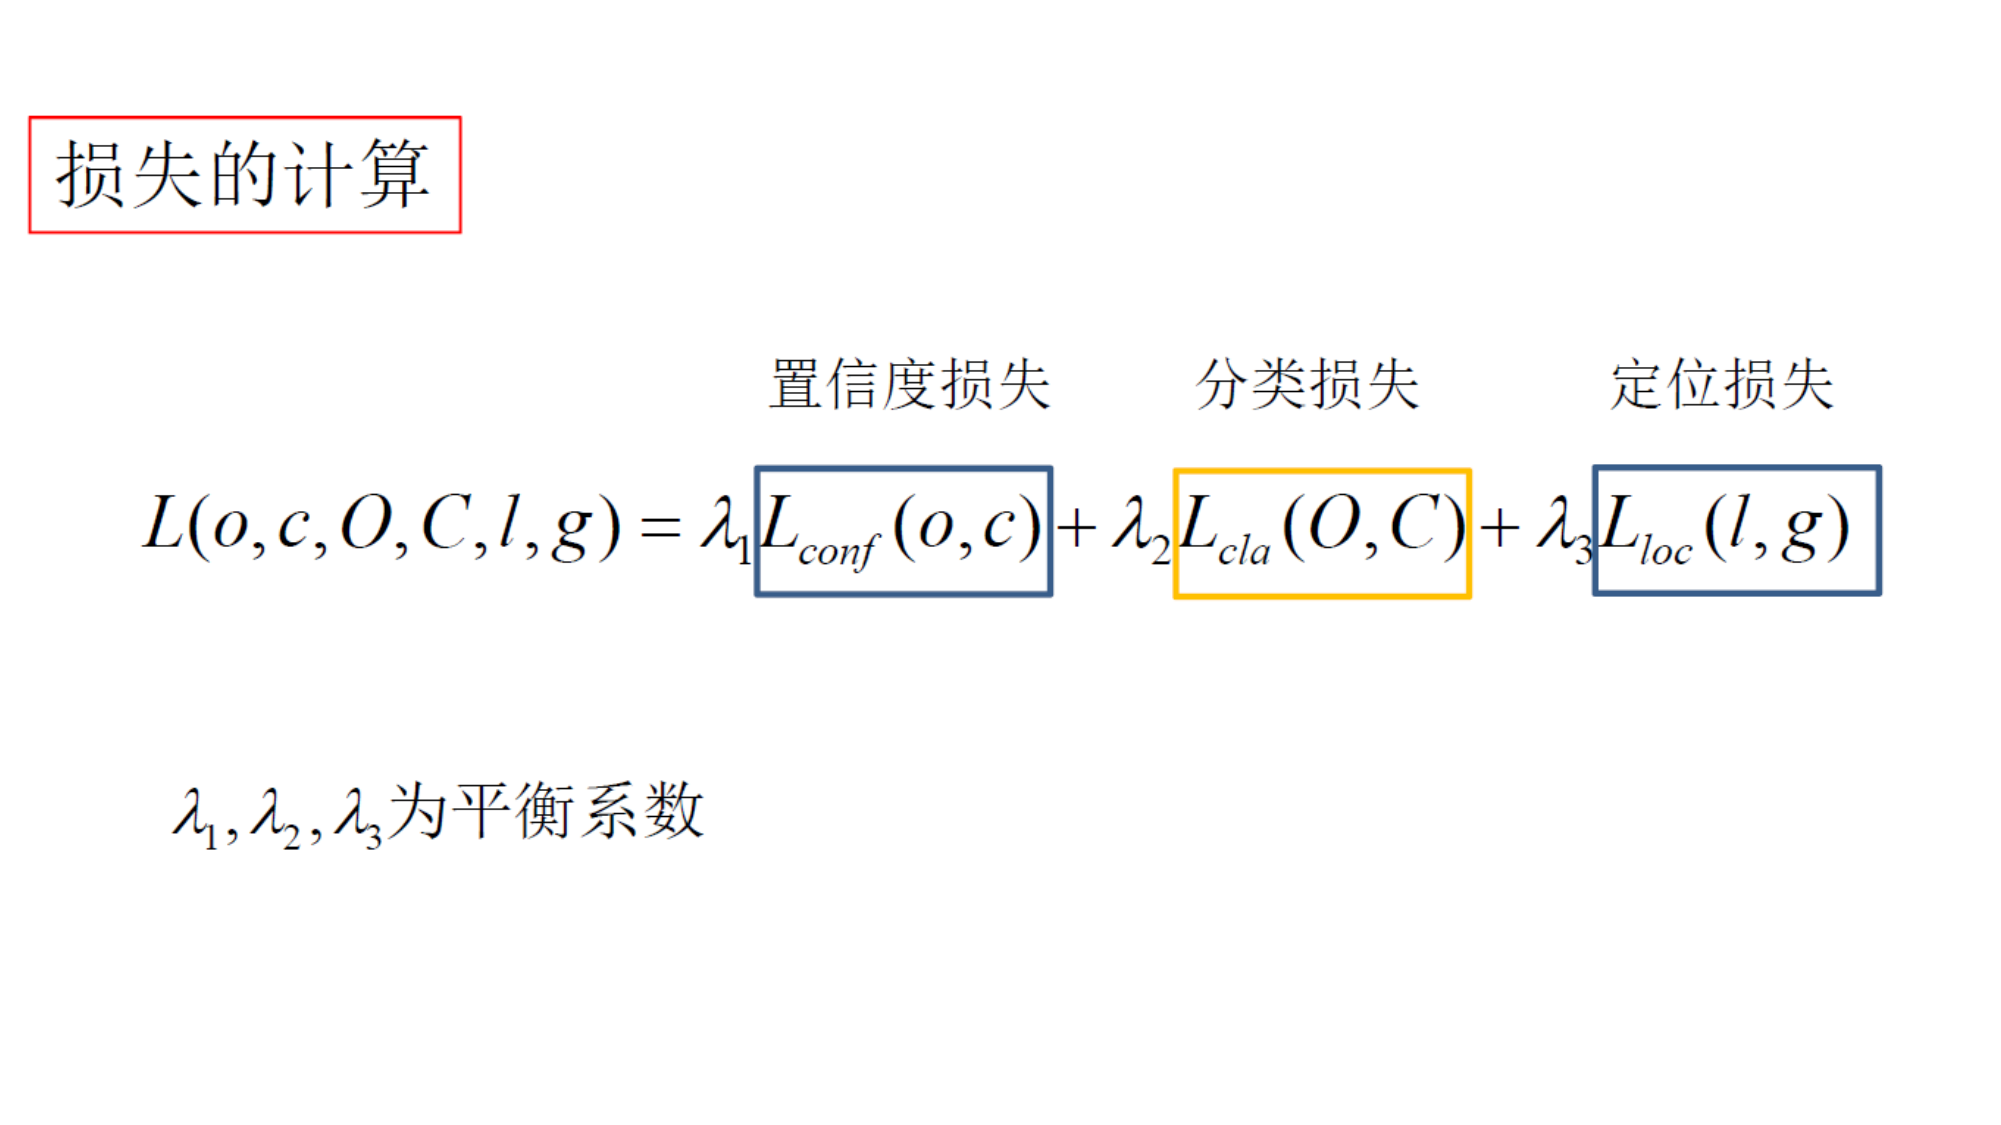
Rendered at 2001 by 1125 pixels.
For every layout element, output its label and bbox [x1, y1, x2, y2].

picture [13, 91, 1925, 866]
